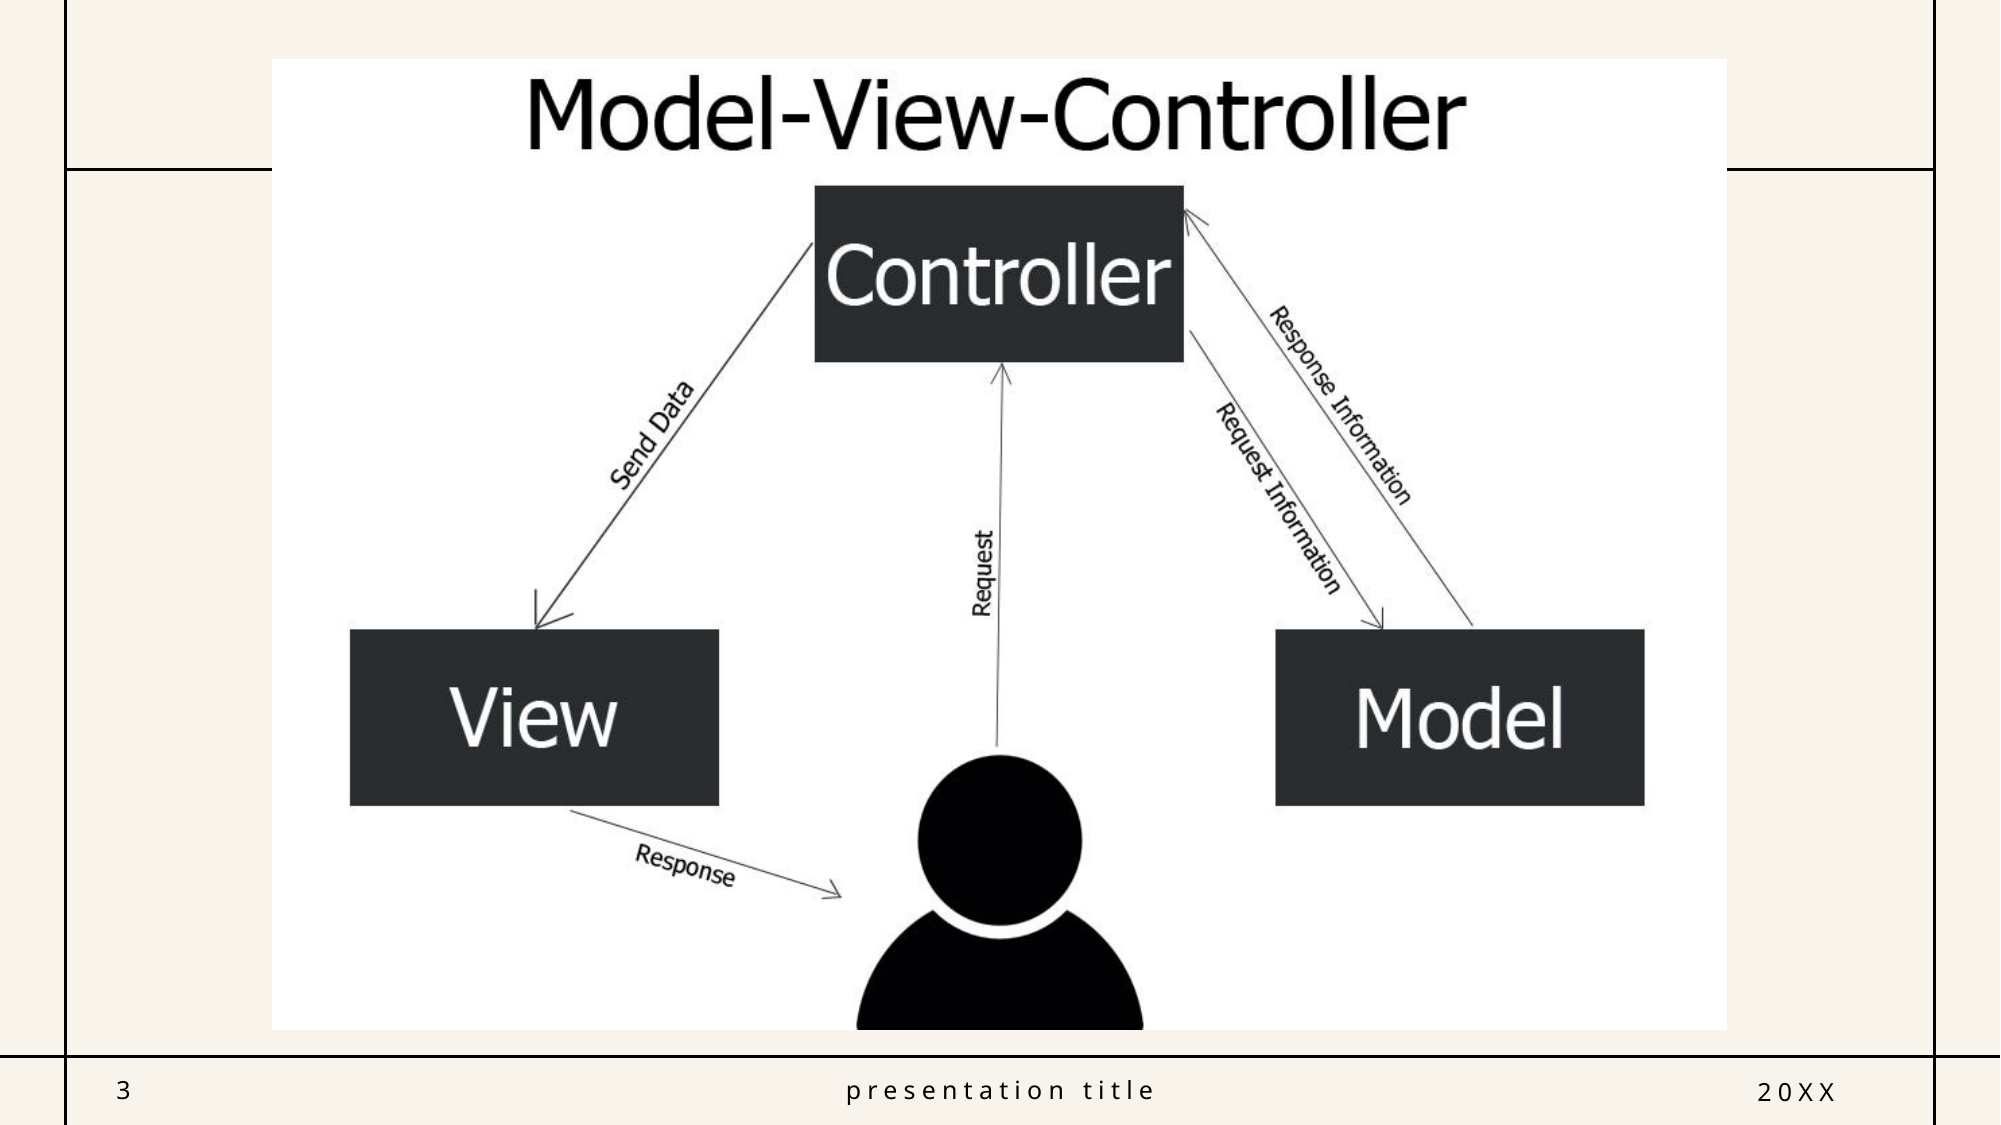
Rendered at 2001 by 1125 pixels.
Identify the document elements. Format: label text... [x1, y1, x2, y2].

slide_number 3 [101, 1069, 258, 1115]
picture [272, 59, 1727, 1030]
slide_number 20XX [1742, 1069, 1899, 1115]
footer presentation title [788, 1069, 1211, 1115]
